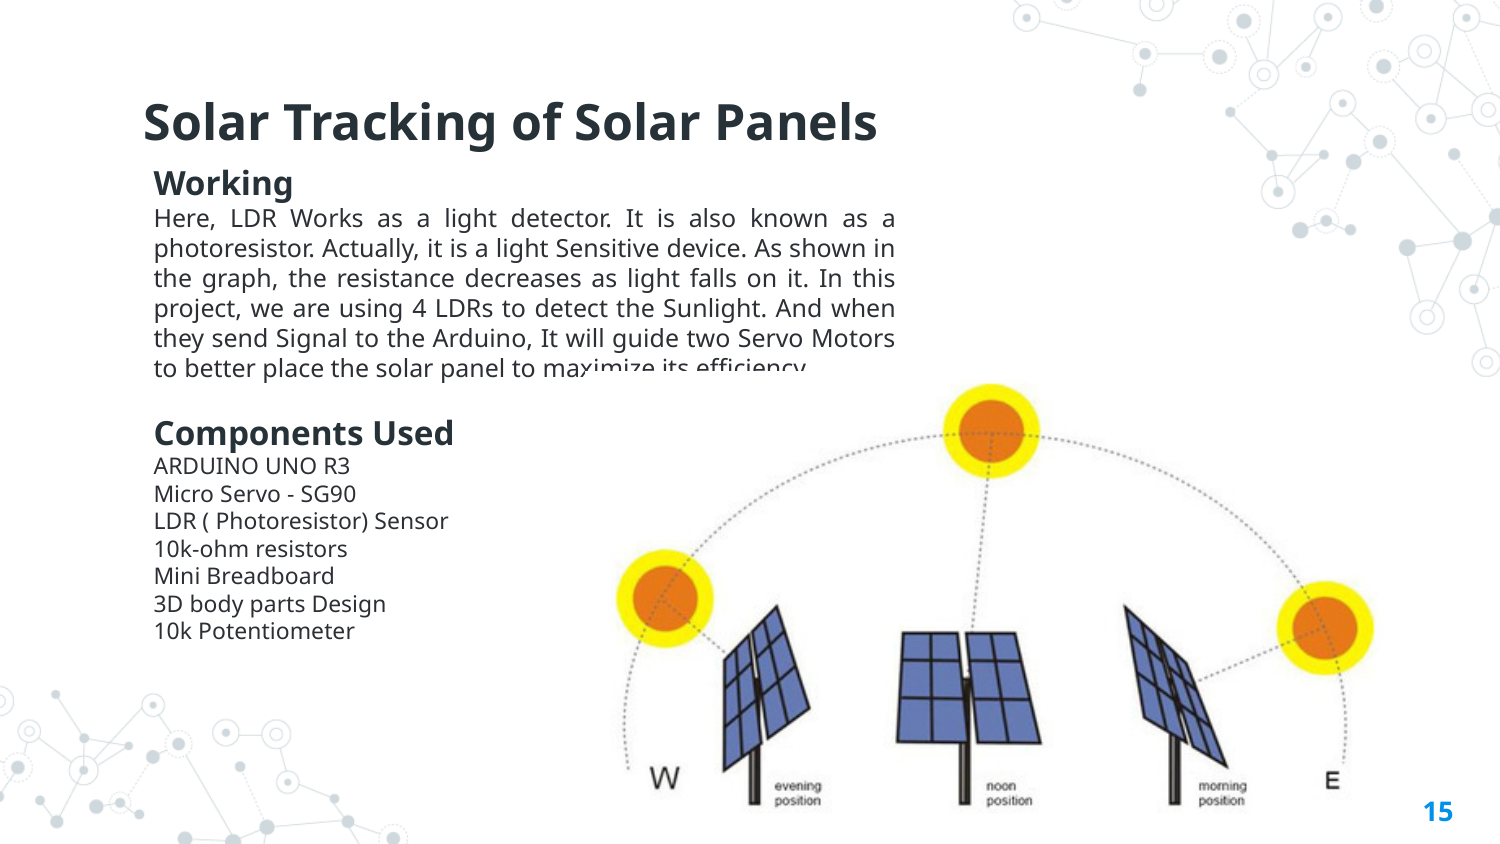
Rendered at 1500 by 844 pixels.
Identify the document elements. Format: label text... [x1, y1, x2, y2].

text_box Working Here, LDR Works as a light detector. It is also known as a photoresistor. Actually, it is a light Sensitive device. As shown in the graph, the resistance decreases as light falls on it. In this project, we are using 4 LDRs to detect the Sunlight. And when they send Signal to the Arduino, It will guide two Servo Motors to better place the solar panel to maximize its efficiency. Components Used ARDUINO UNO R3 Micro Servo - SG90 LDR ( Photoresistor) Sensor 10k-ohm resistors Mini Breadboard 3D body parts Design 10k Potentiometer [138, 330, 912, 780]
picture [0, 0, 1500, 844]
title Solar Tracking of Solar Panels [128, 50, 1372, 166]
slide_number 15 [1378, 779, 1469, 844]
